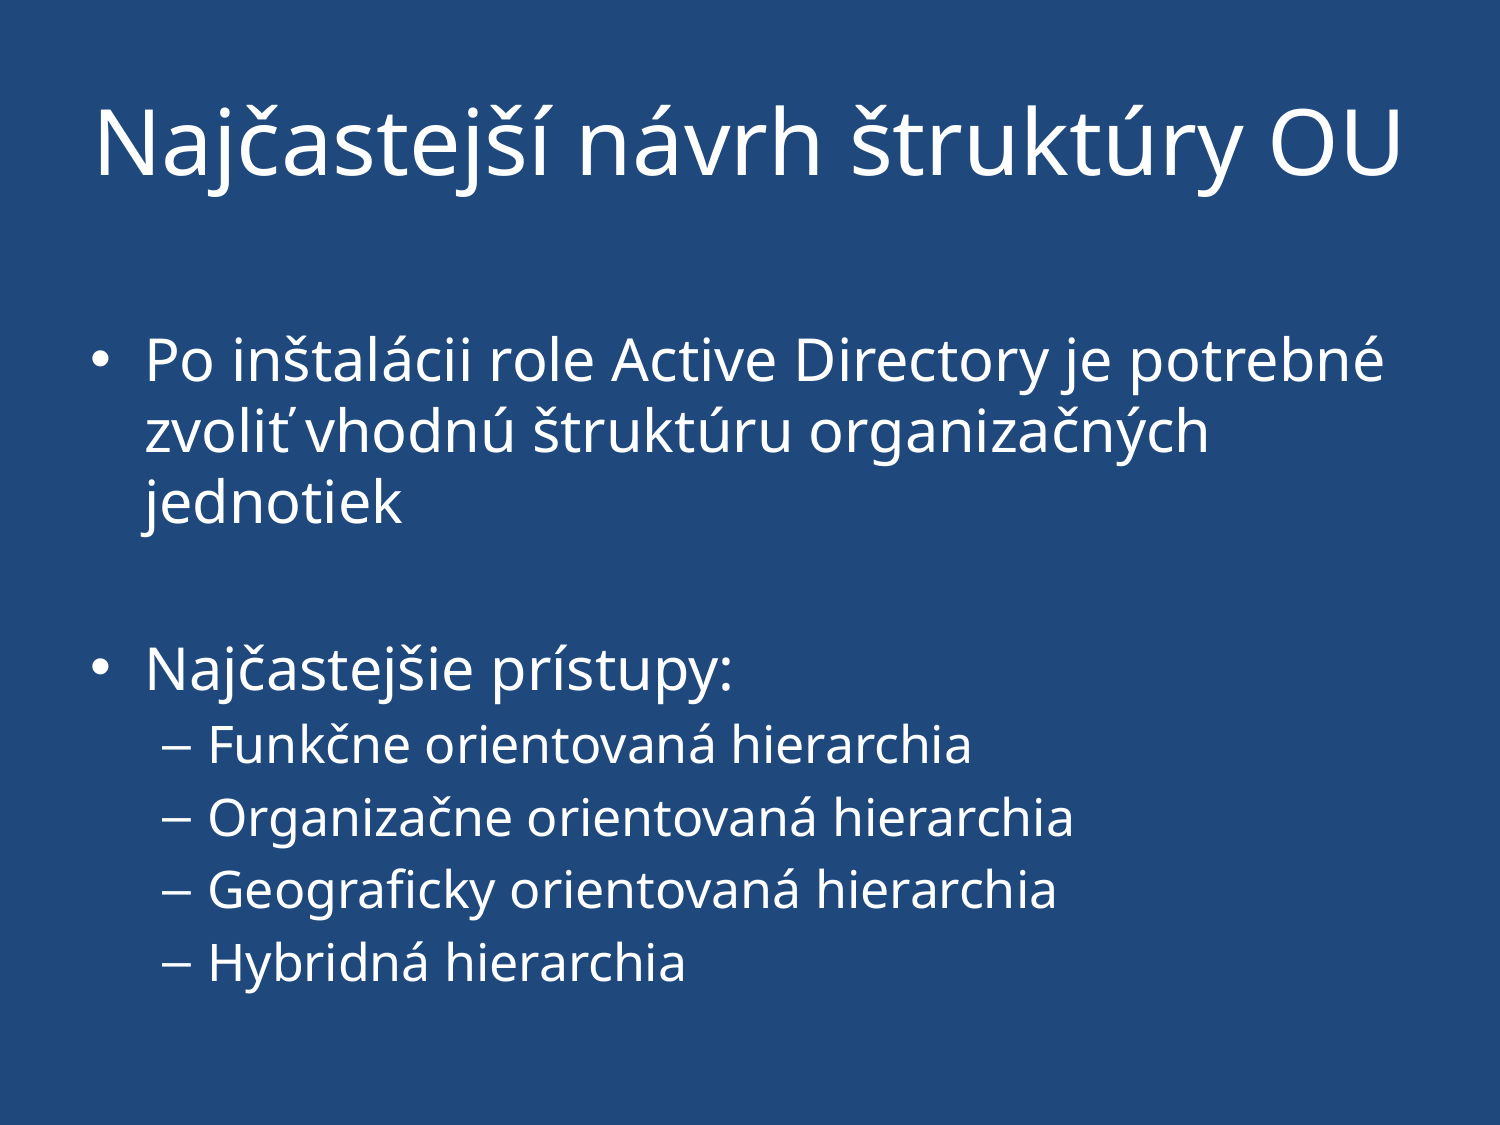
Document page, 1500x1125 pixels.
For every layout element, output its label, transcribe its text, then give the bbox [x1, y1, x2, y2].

list Po inštalácii role Active Directory je potrebné zvoliť vhodnú štruktúru organizačných jednotiek Najčastejšie prístupy: Funkčne orientovaná hierarchia Organizačne orientovaná hierarchia Geograficky orientovaná hierarchia Hybridná hierarchia [75, 314, 1436, 1005]
title Najčastejší návrh štruktúry OU [75, 45, 1425, 233]
